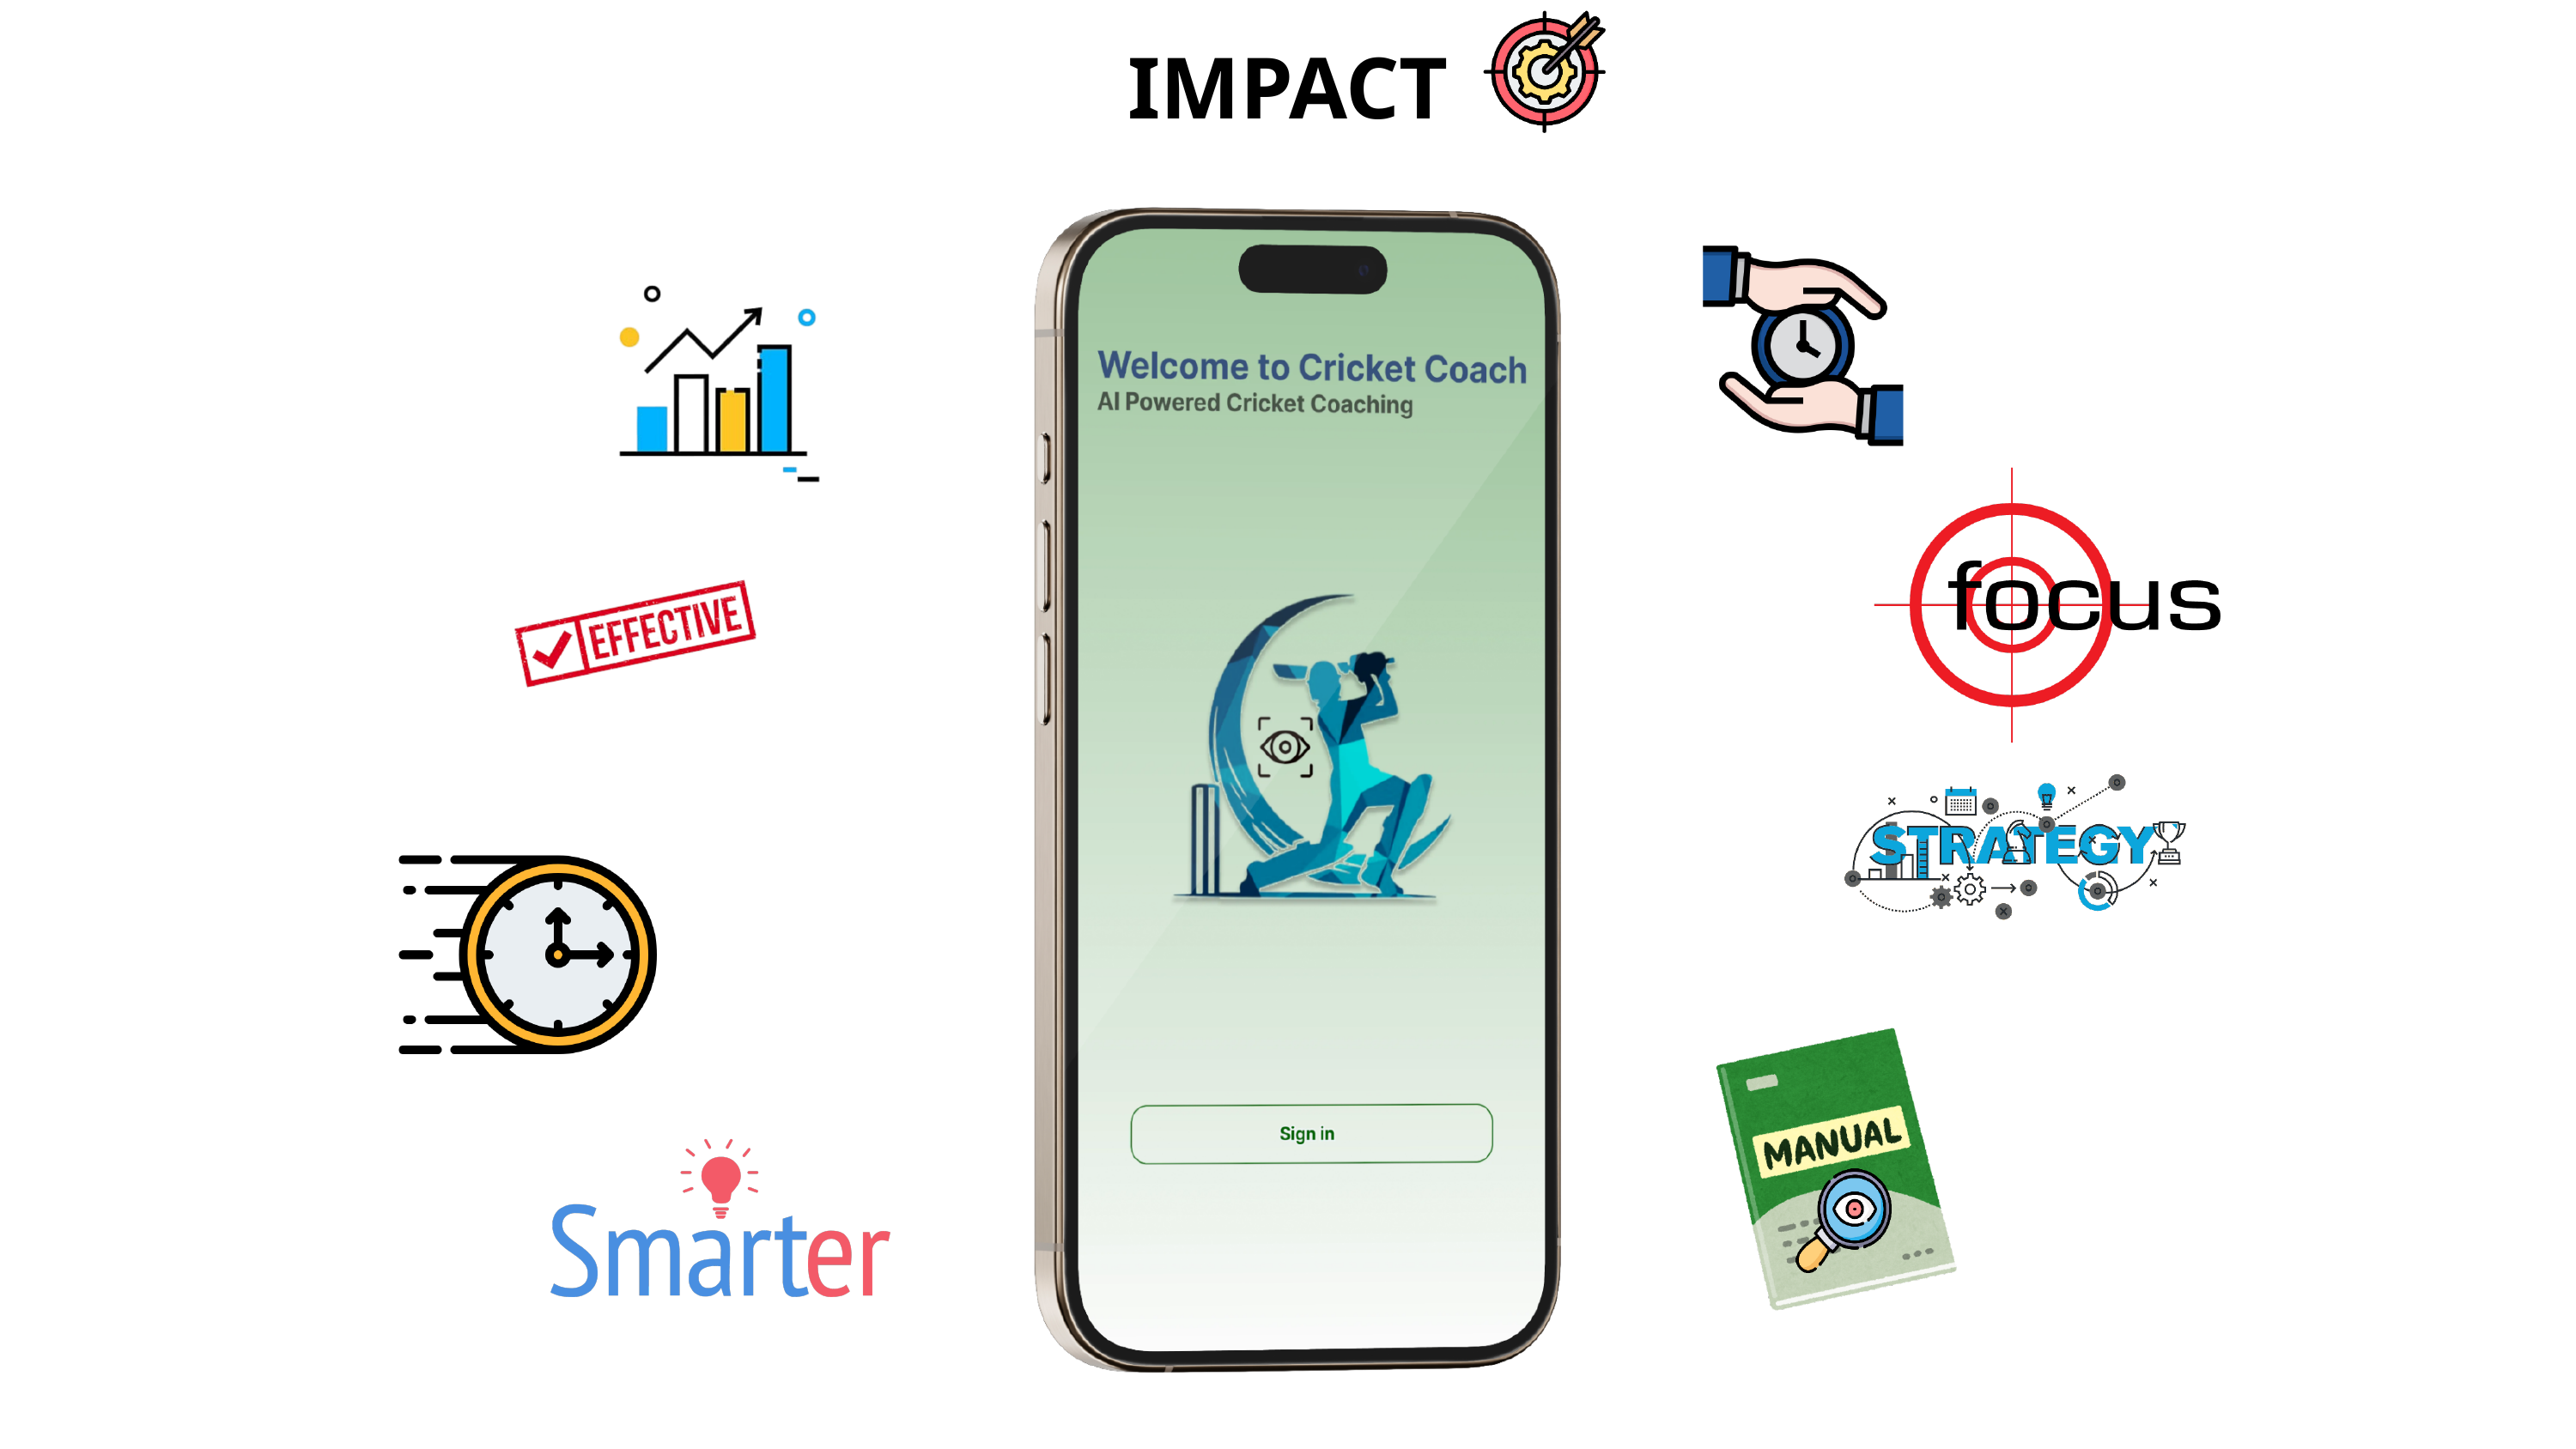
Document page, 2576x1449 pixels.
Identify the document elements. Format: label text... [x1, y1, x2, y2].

picture [1832, 761, 2198, 934]
text_box IMPACT [1054, 16, 1476, 70]
picture [389, 8, 1906, 1449]
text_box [1699, 1017, 1966, 1321]
picture [1867, 460, 2279, 749]
picture [507, 556, 765, 709]
